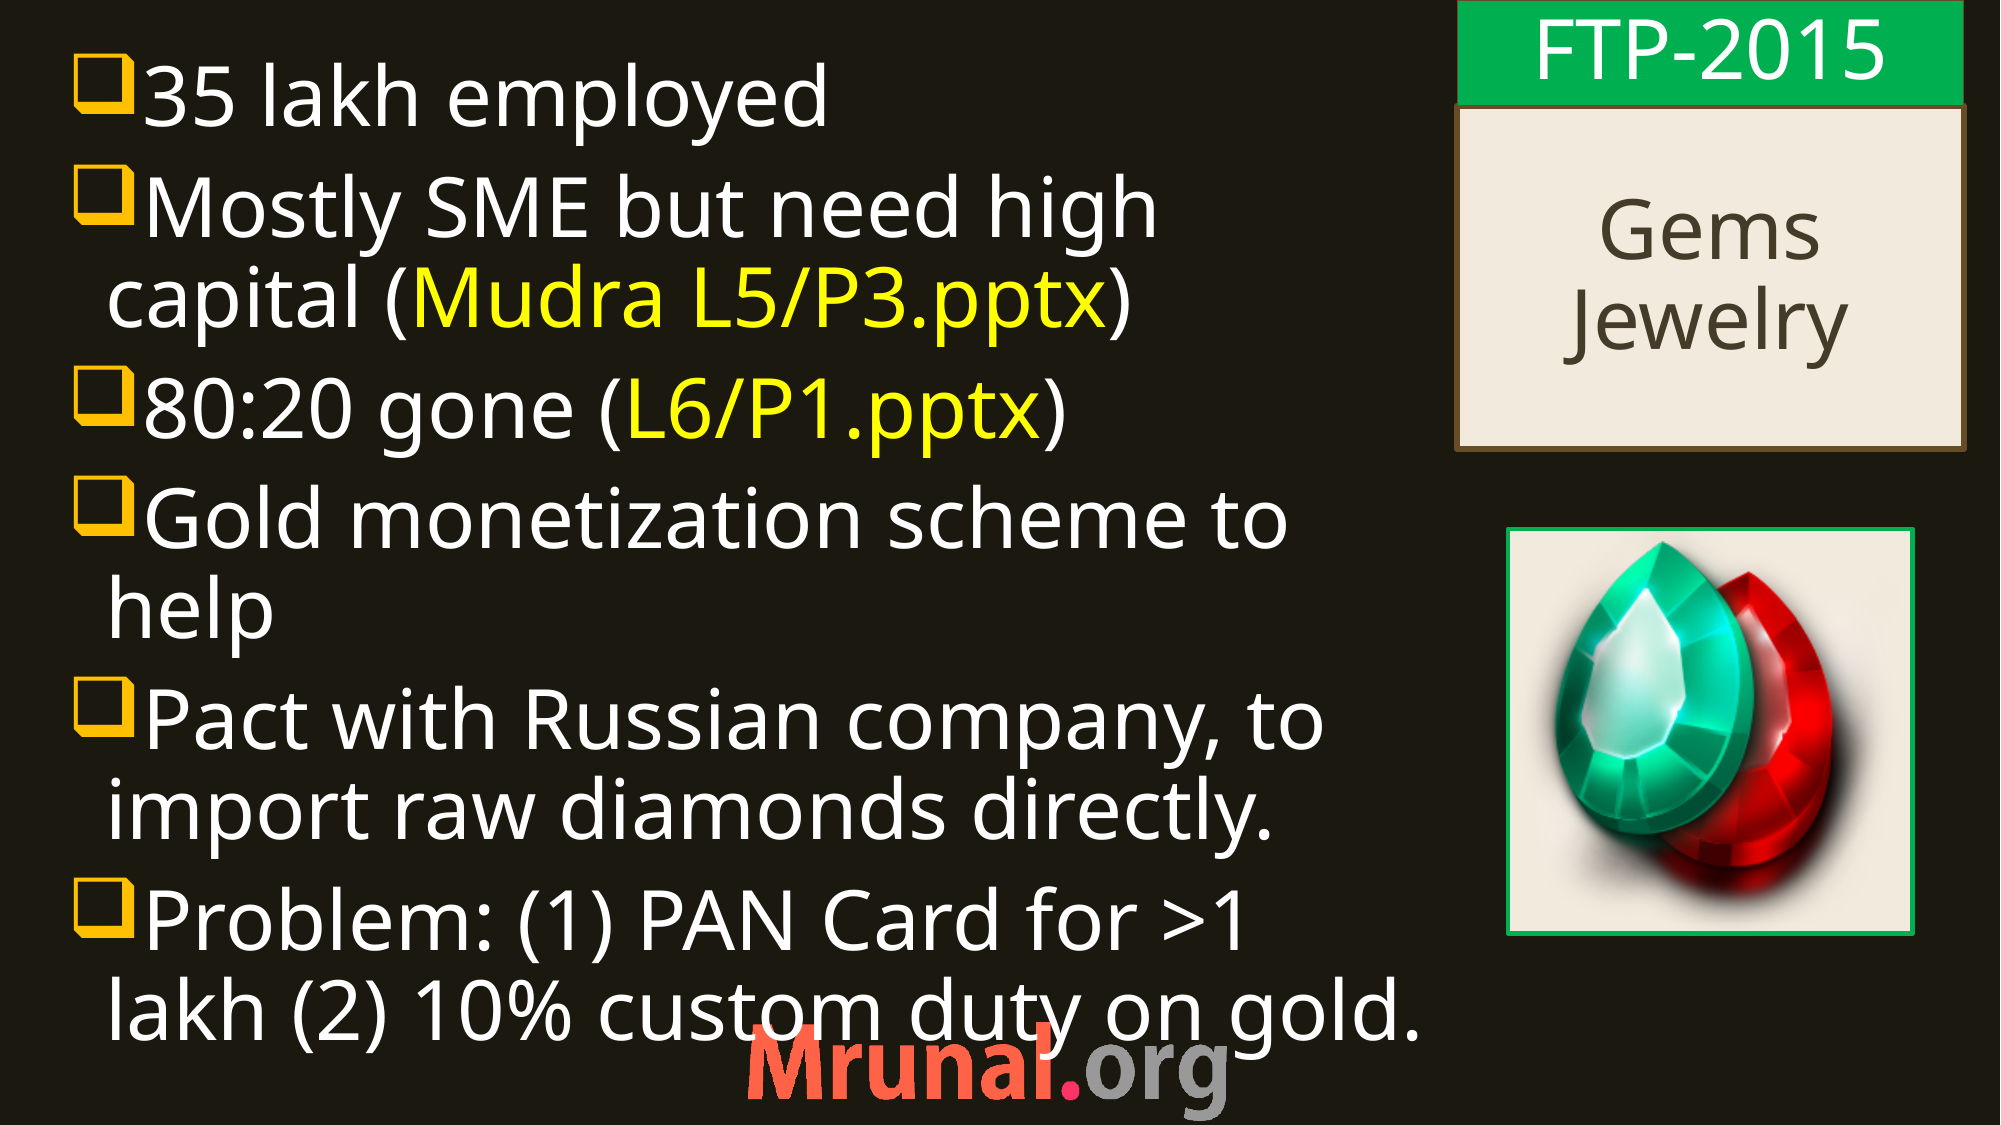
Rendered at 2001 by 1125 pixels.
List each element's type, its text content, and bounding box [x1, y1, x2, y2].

picture [741, 1014, 1230, 1125]
title Gems Jewelry [1454, 103, 1967, 452]
list 35 lakh employed Mostly SME but need high capital (Mudra L5/P3.pptx) 80:20 gone (L6/P1.pptx) Gold monetization scheme to help Pact with Russian company, to import raw diamonds directly. Problem: (1) PAN Card for >1 lakh (2) 10% custom duty on gold. [52, 47, 1447, 1014]
list FTP-2015 [1457, 0, 1964, 106]
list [1510, 530, 1911, 932]
